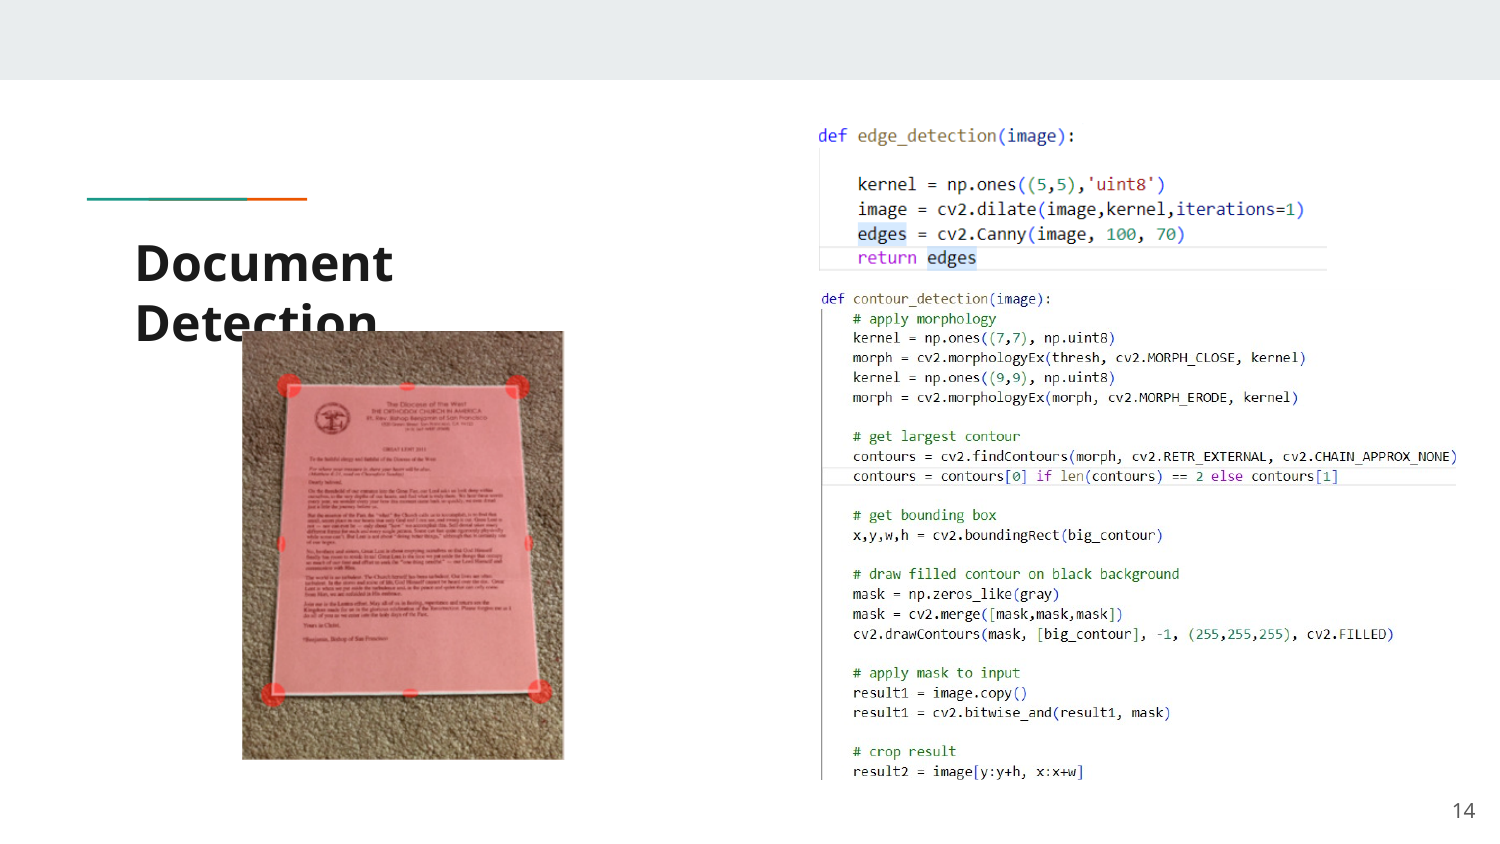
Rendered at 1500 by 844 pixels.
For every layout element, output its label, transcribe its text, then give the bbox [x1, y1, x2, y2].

slide_number ‹#› [1400, 779, 1491, 844]
picture [818, 111, 1328, 278]
picture [241, 330, 565, 760]
title Document Detection [119, 216, 662, 443]
picture [818, 289, 1457, 780]
